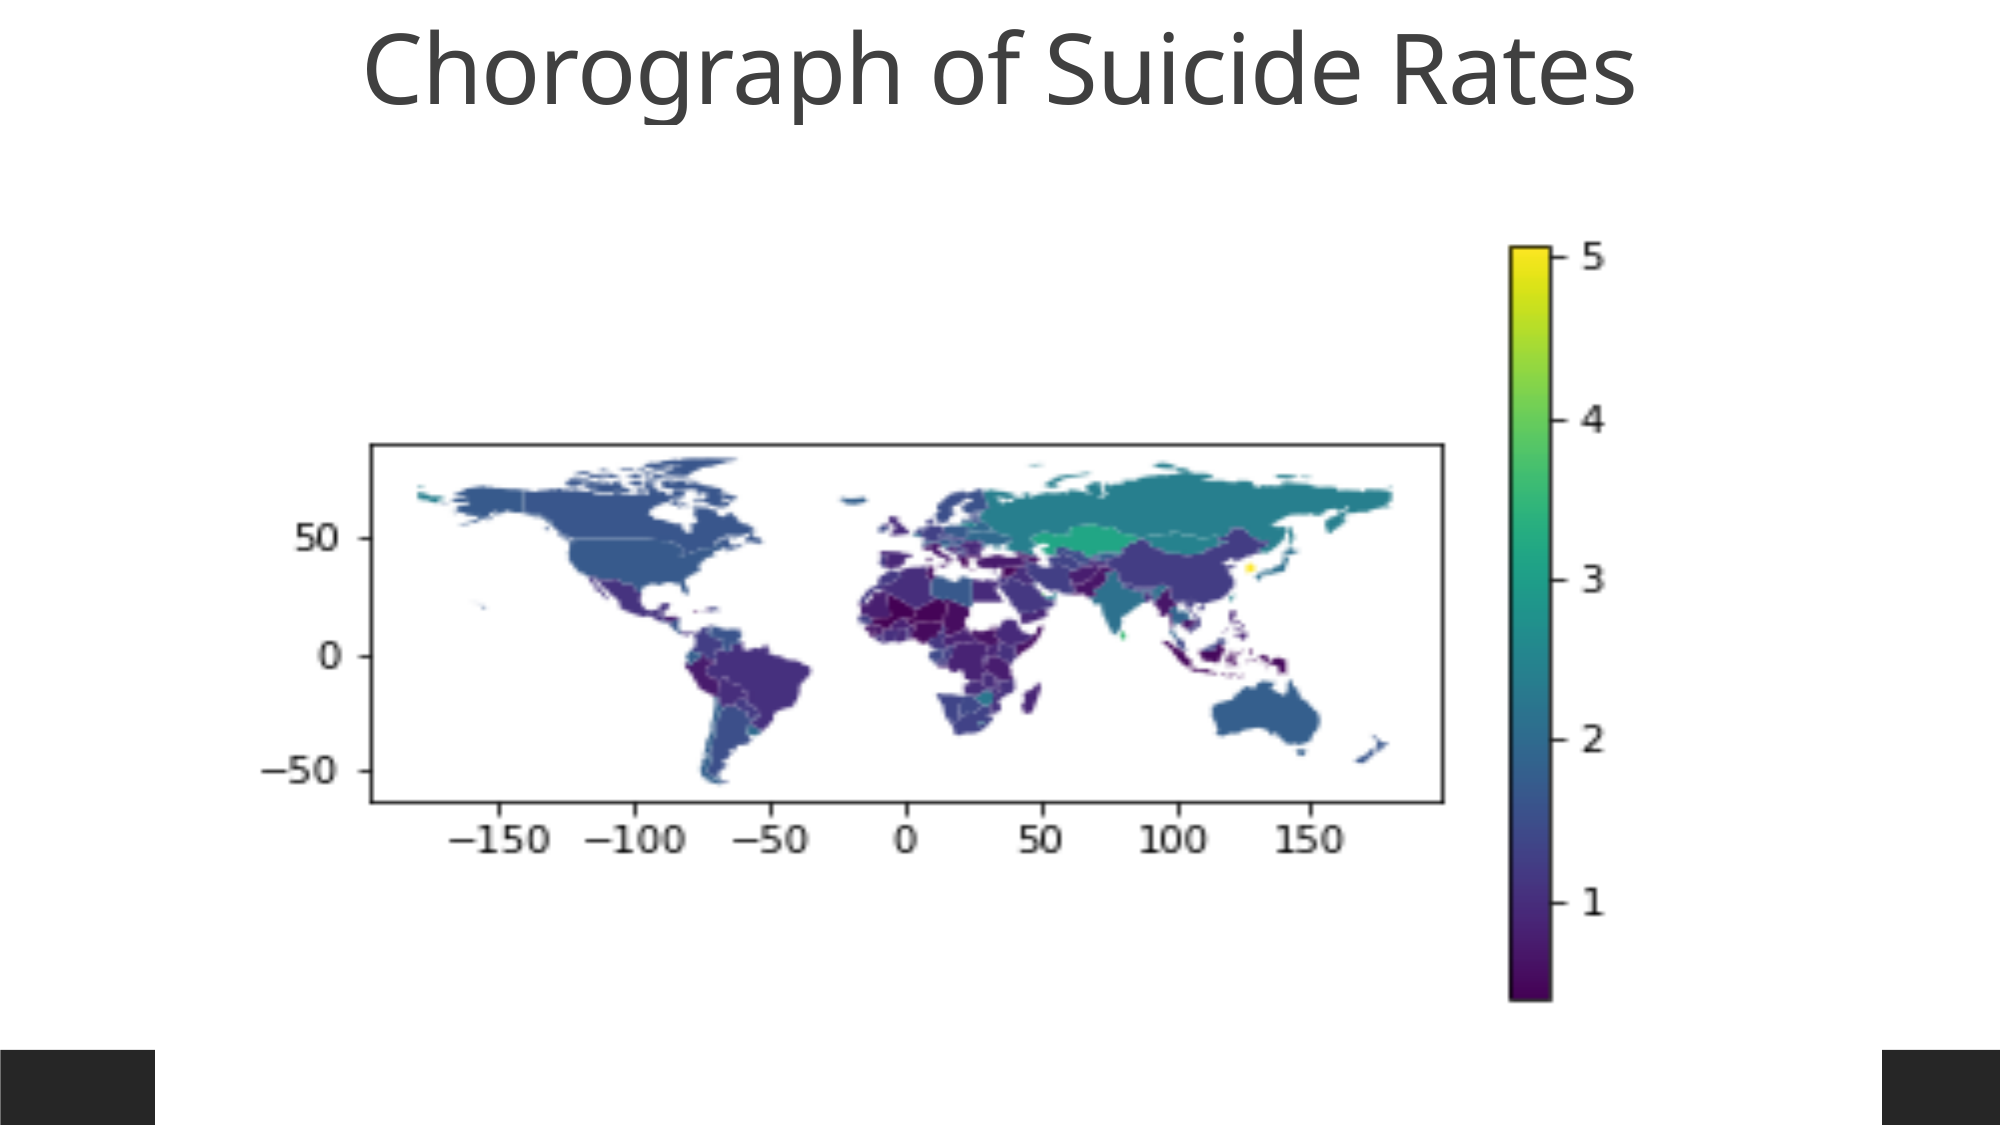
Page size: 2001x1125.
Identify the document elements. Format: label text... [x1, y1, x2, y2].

title Chorograph of Suicide Rates [68, 0, 1932, 126]
picture [155, 125, 1882, 1125]
